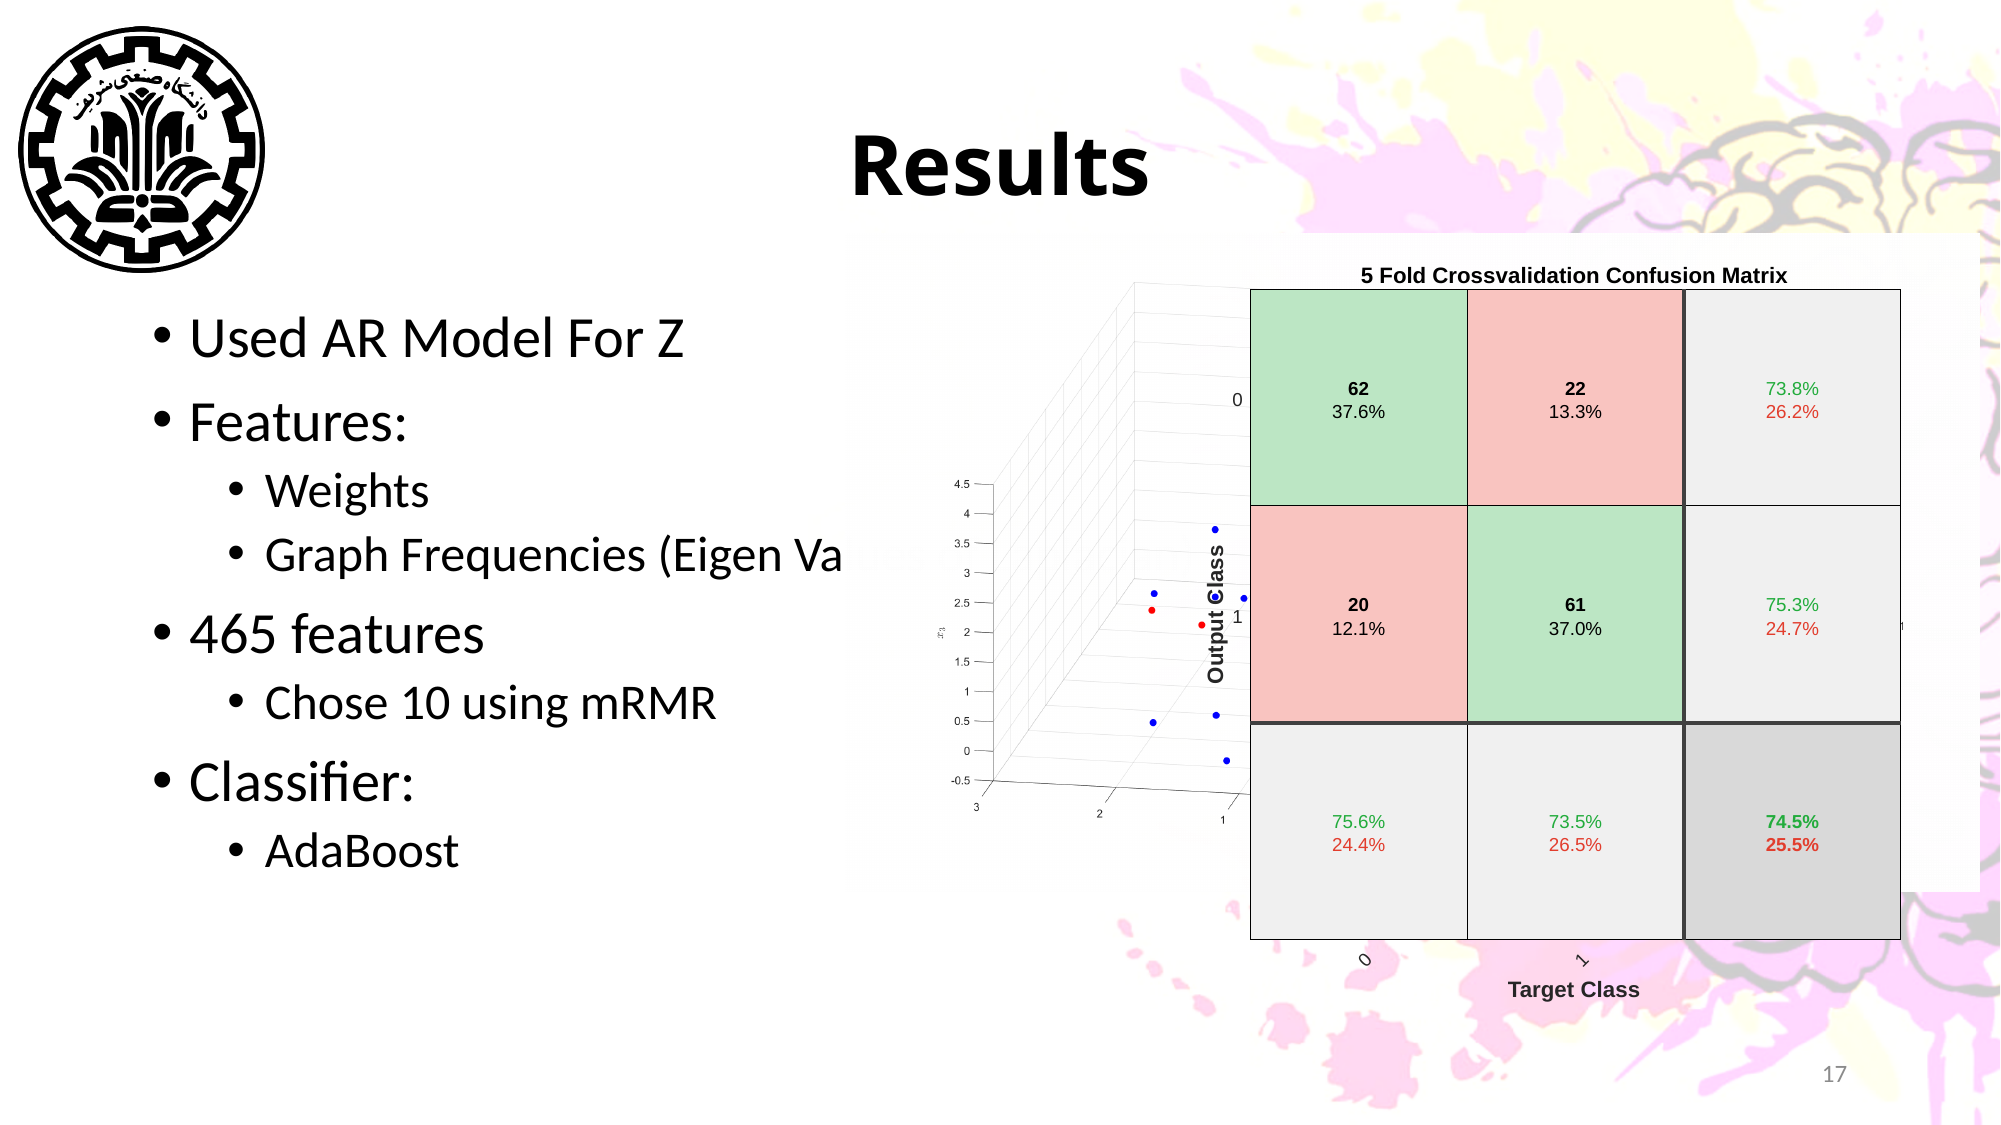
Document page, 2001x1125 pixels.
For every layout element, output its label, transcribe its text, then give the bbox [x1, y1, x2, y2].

title Results [137, 59, 1863, 278]
picture [0, 0, 2001, 1125]
slide_number 17 [1412, 1048, 1863, 1103]
list Used AR Model For Z Features: Weights Graph Frequencies (Eigen Values of Laplacian) 465 features Chose 10 using mRMR Classifier: AdaBoost [137, 299, 1141, 1014]
